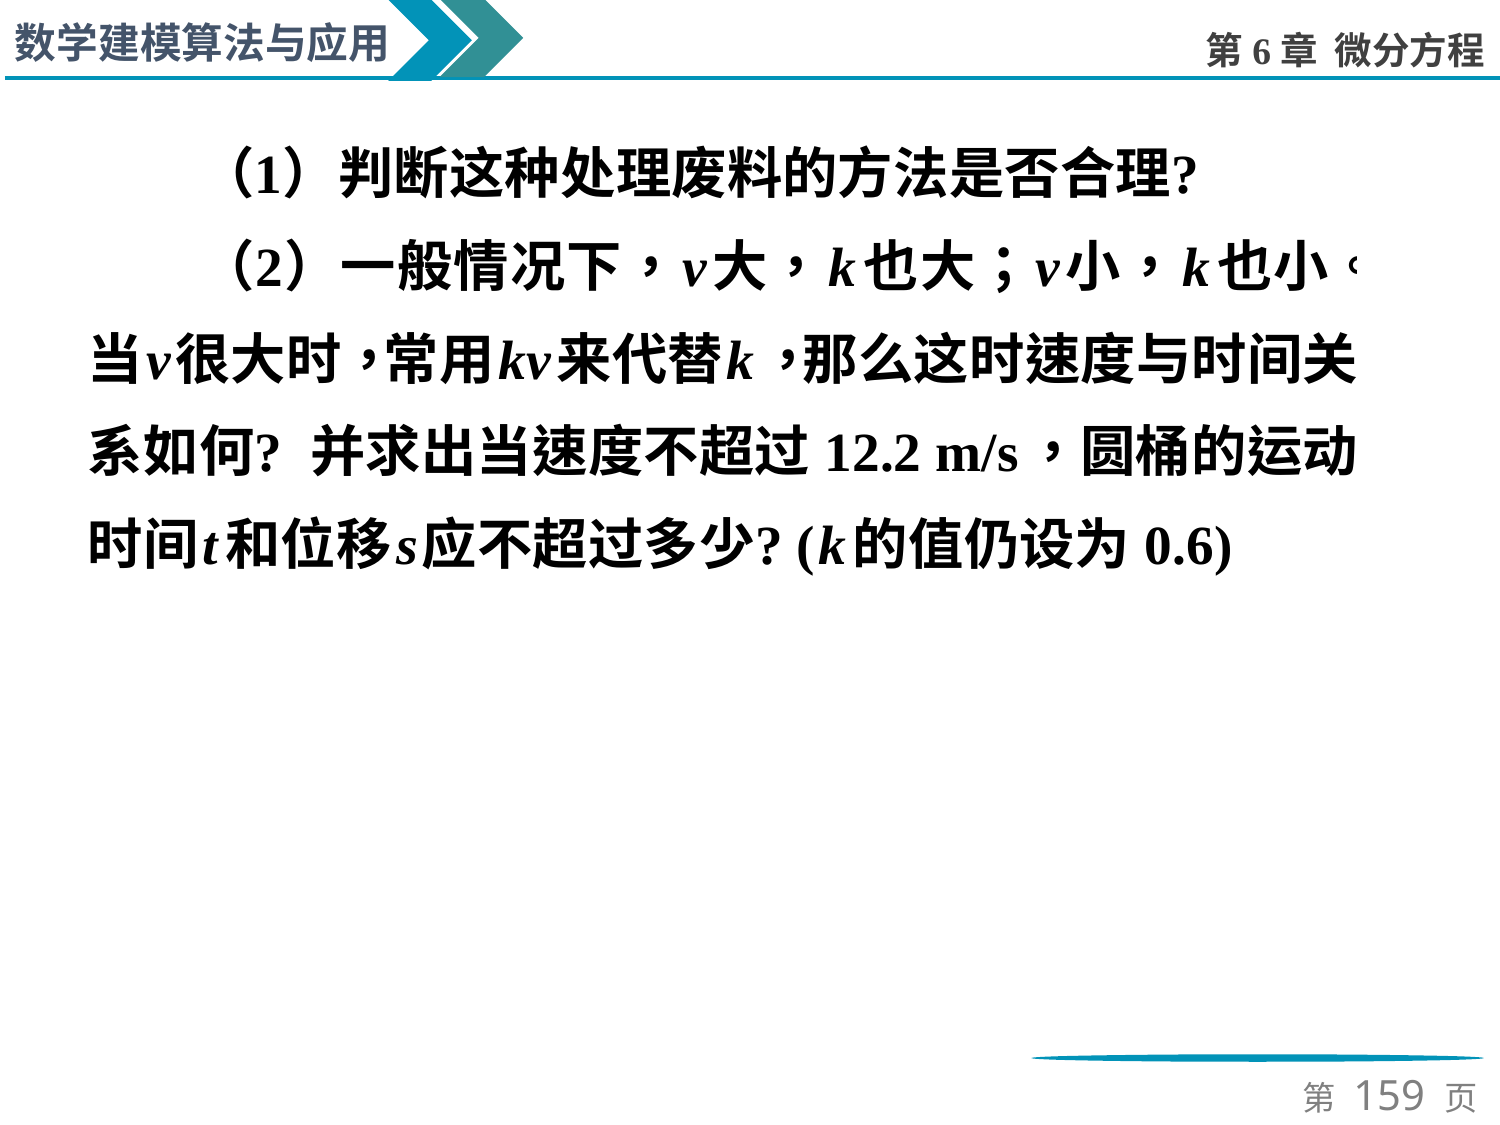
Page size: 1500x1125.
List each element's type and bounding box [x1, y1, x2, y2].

text_box [87, 130, 1358, 688]
